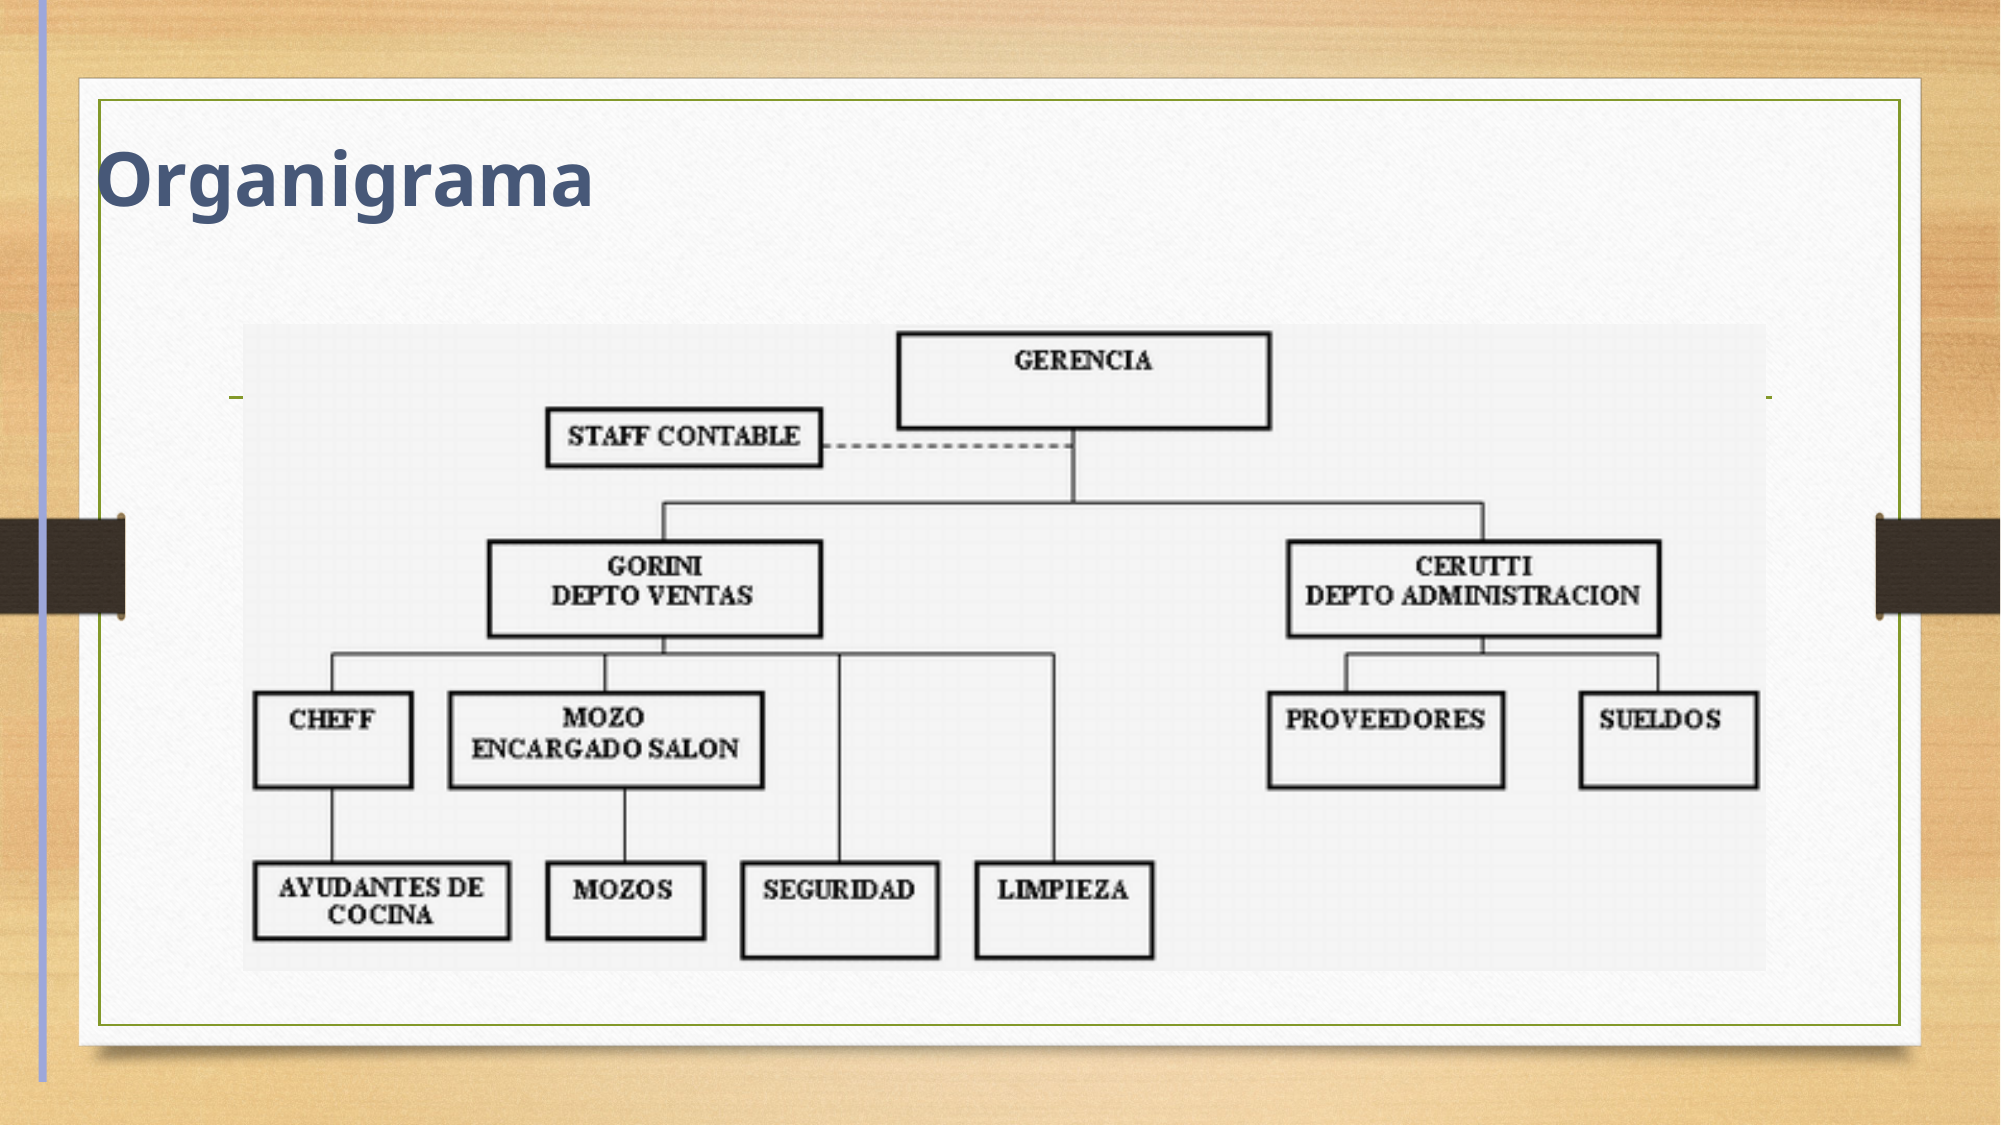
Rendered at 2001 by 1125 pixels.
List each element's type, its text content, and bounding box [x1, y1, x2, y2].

picture [0, 0, 2001, 1125]
text_box [38, 0, 47, 1082]
text_box Organigrama [79, 123, 923, 273]
